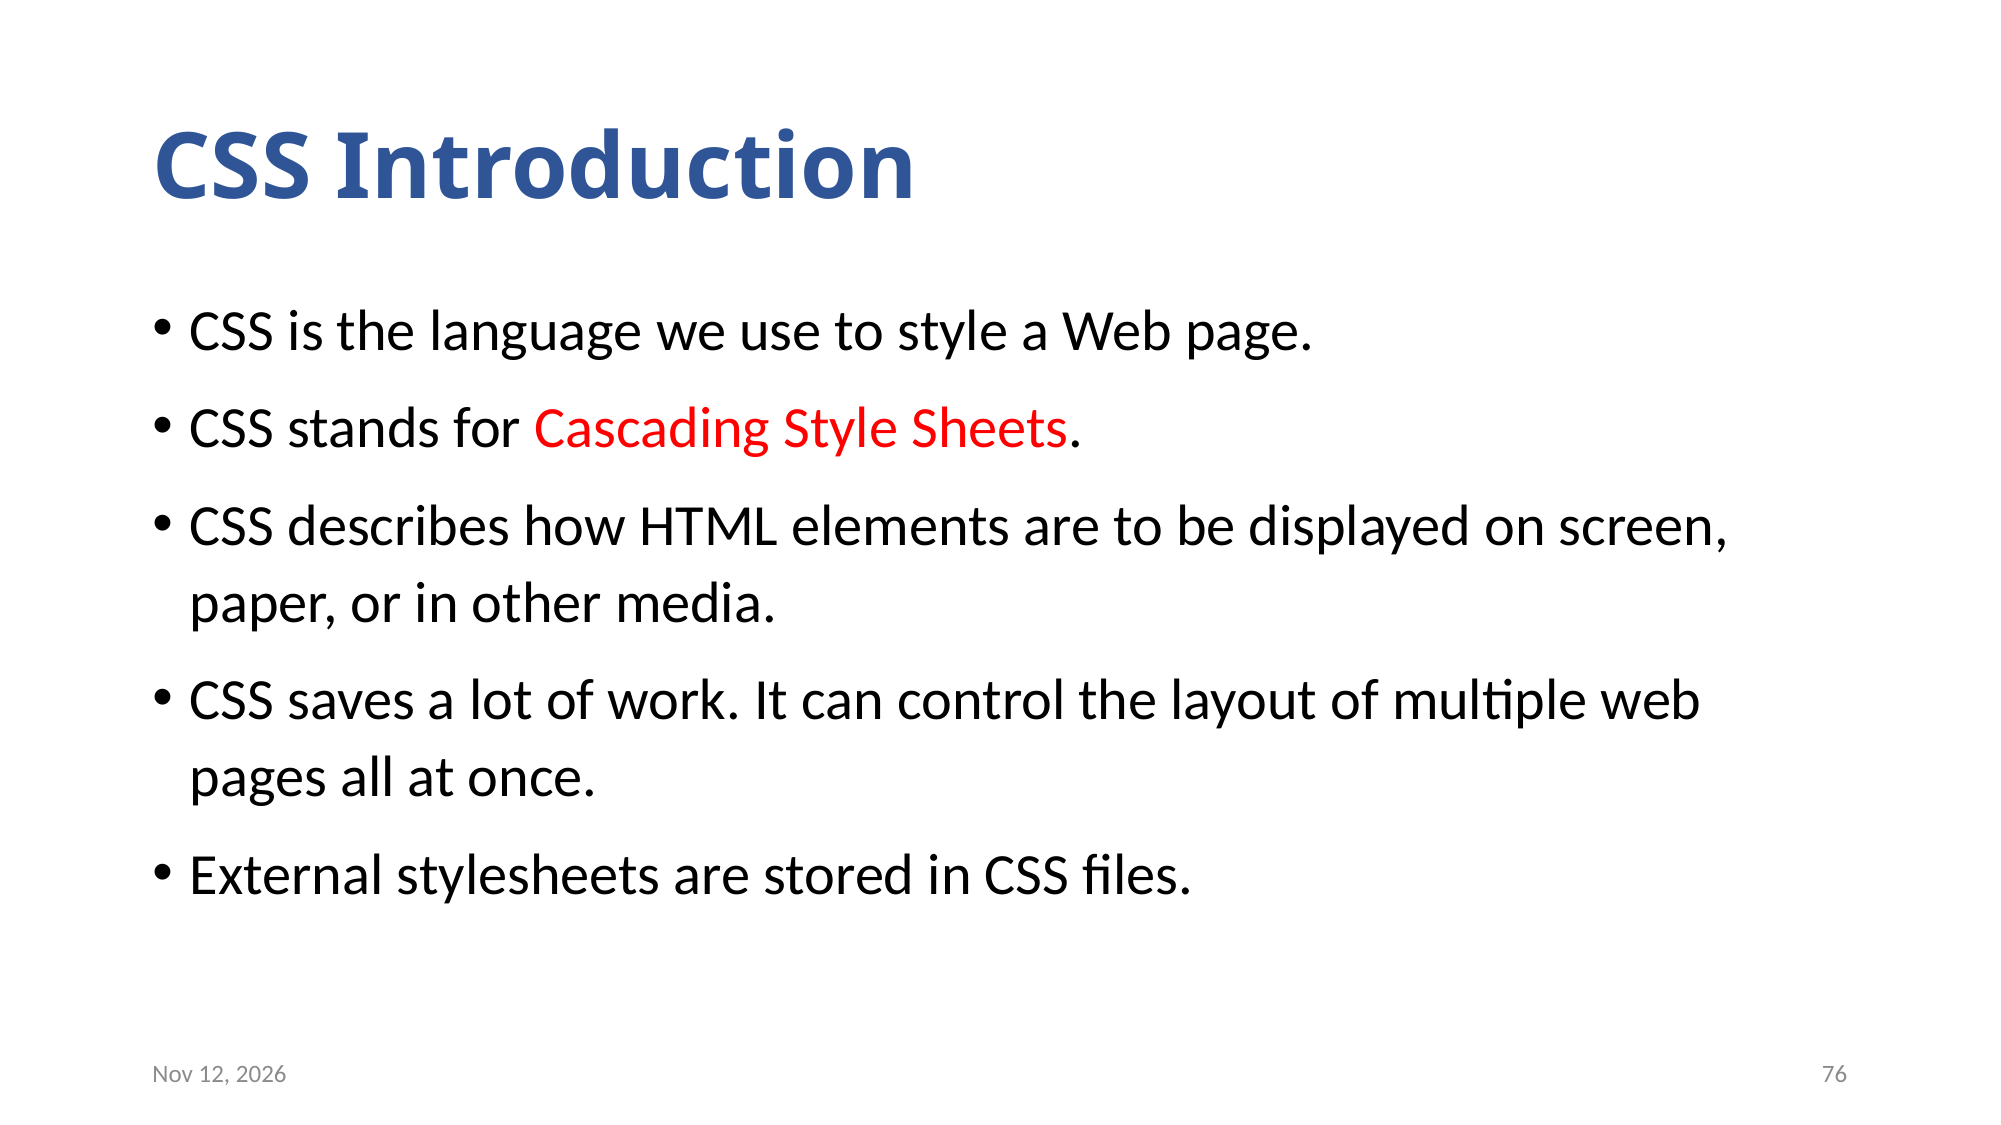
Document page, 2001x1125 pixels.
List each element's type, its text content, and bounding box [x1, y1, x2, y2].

slide_number 13-Jan-24 [137, 1042, 588, 1103]
list CSS is the language we use to style a Web page. CSS stands for Cascading Style Sheets. CSS describes how HTML elements are to be displayed on screen, paper, or in other media. CSS saves a lot of work. It can control the layout of multiple web pages all at once. External stylesheets are stored in CSS files. [137, 277, 1863, 1043]
slide_number 76 [1412, 1042, 1863, 1103]
title CSS Introduction [137, 59, 1863, 277]
